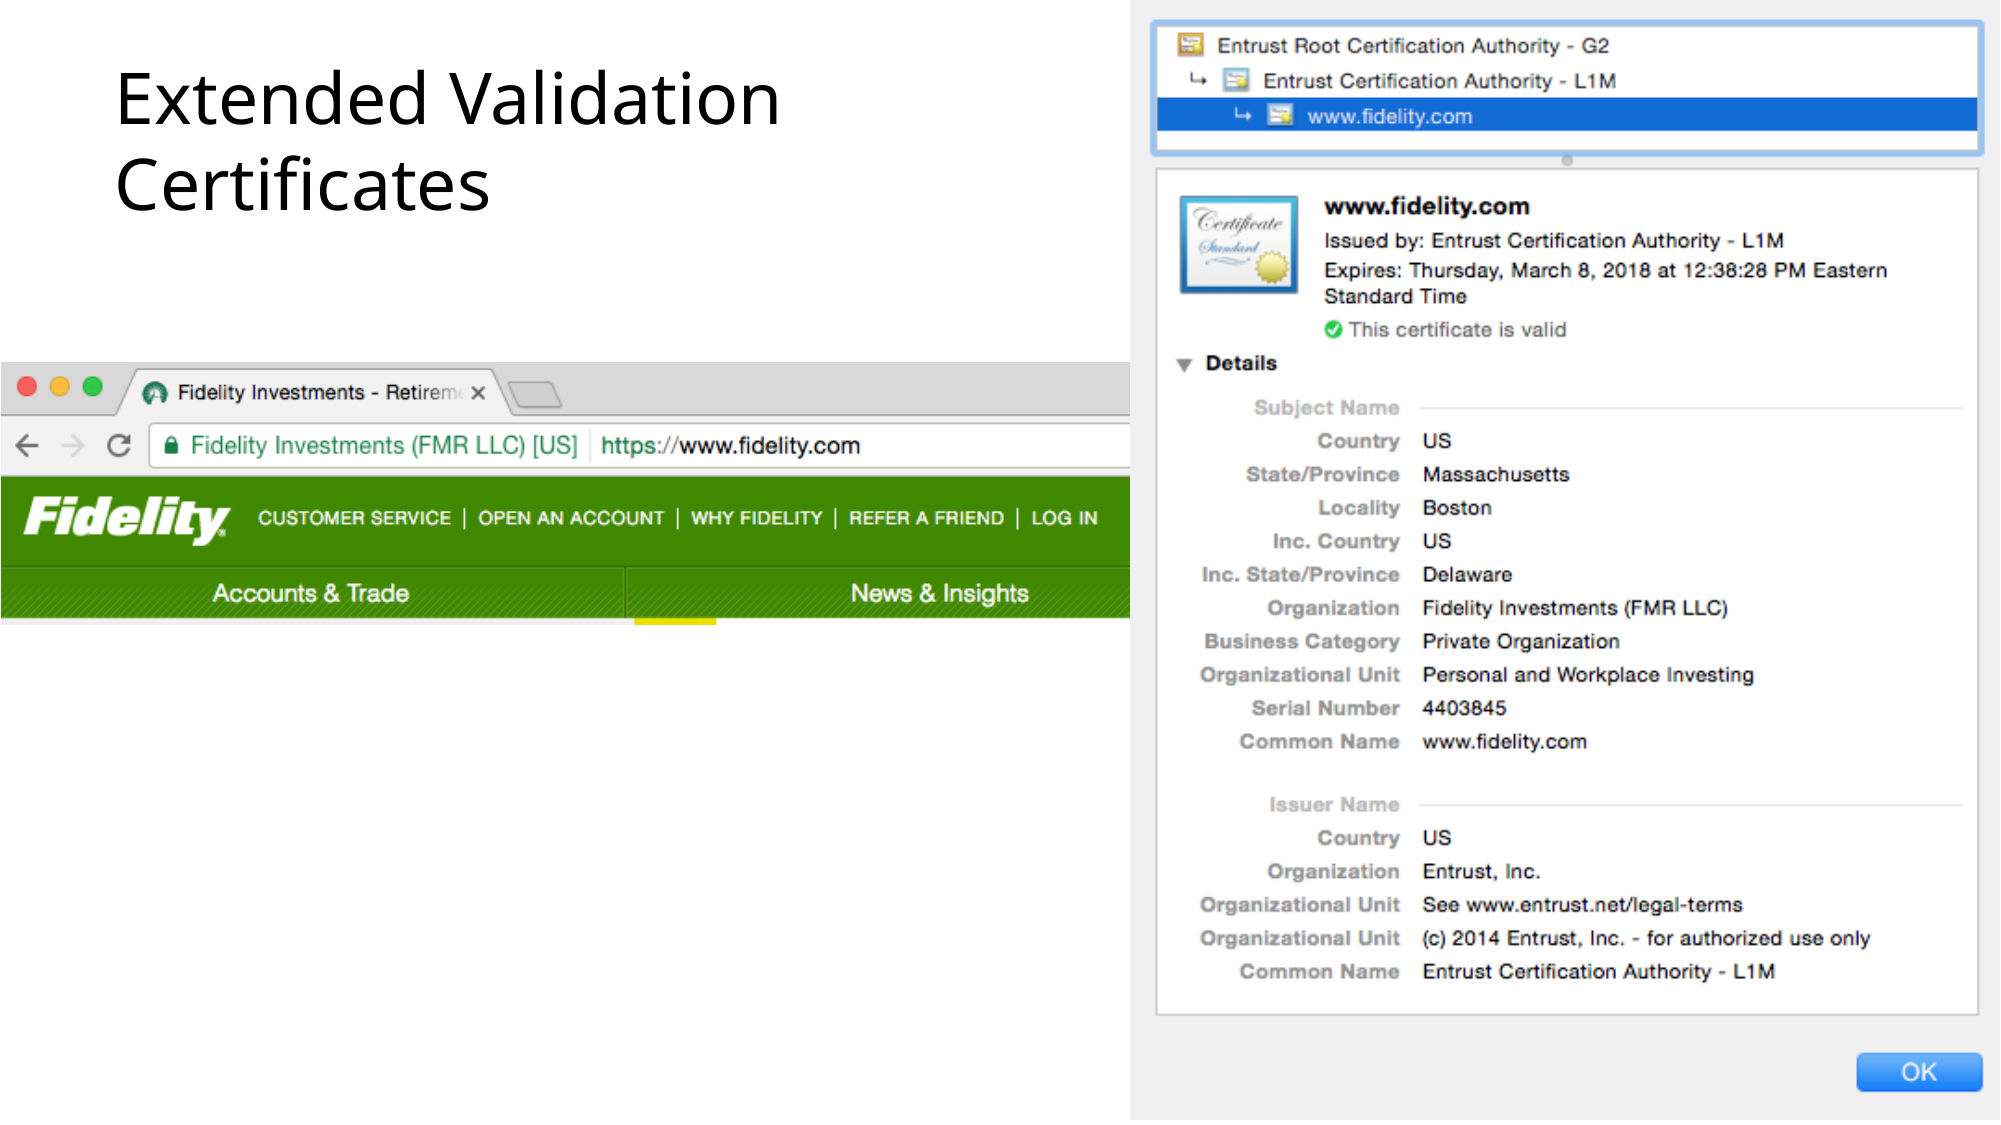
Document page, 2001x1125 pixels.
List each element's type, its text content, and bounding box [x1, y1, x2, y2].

title Extended Validation Certificates [99, 45, 1125, 233]
picture [1, 0, 2000, 1120]
